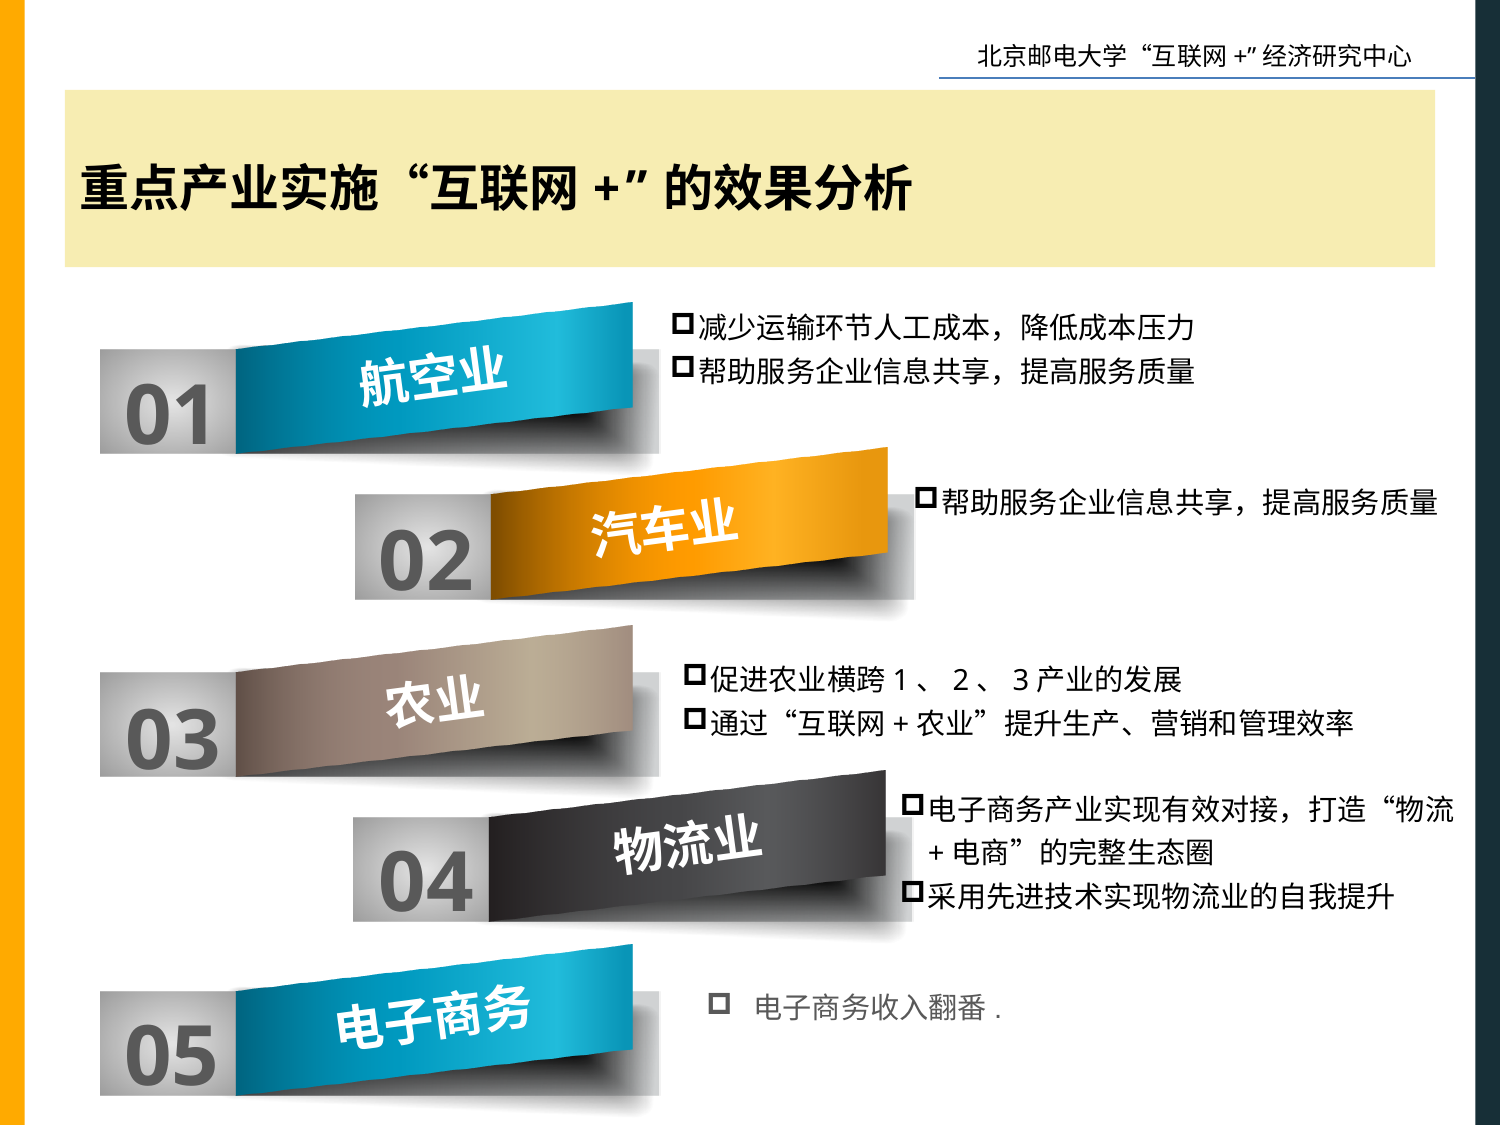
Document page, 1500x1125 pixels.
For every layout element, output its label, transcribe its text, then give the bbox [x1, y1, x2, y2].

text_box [81, 293, 1471, 1119]
text_box 重点产业实施“互联网+”的效果分析 [63, 88, 1437, 269]
